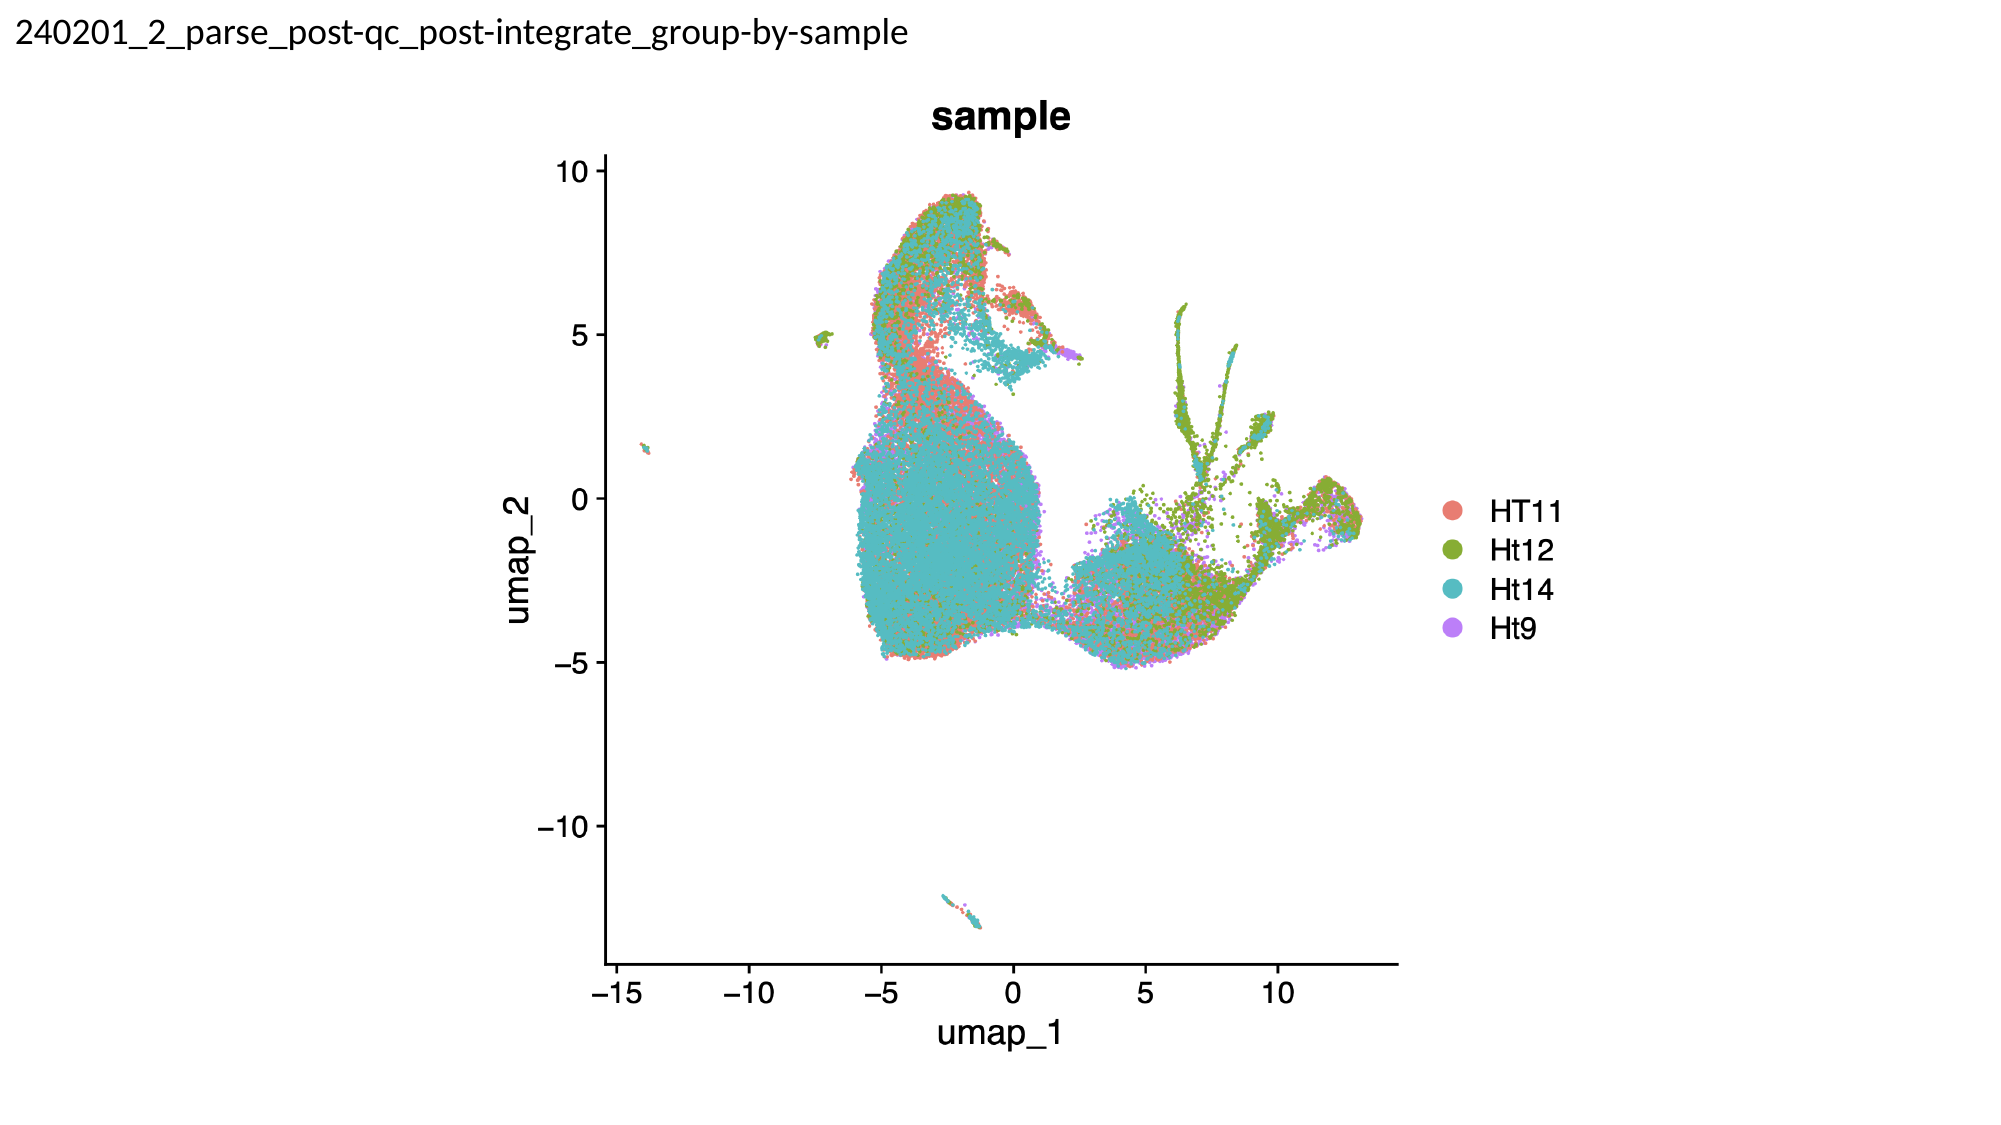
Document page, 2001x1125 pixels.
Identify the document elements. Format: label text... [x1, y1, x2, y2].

text_box 240201_2_parse_post-qc_post-integrate_group-by-sample [0, 0, 1254, 60]
picture [481, 74, 1570, 1065]
